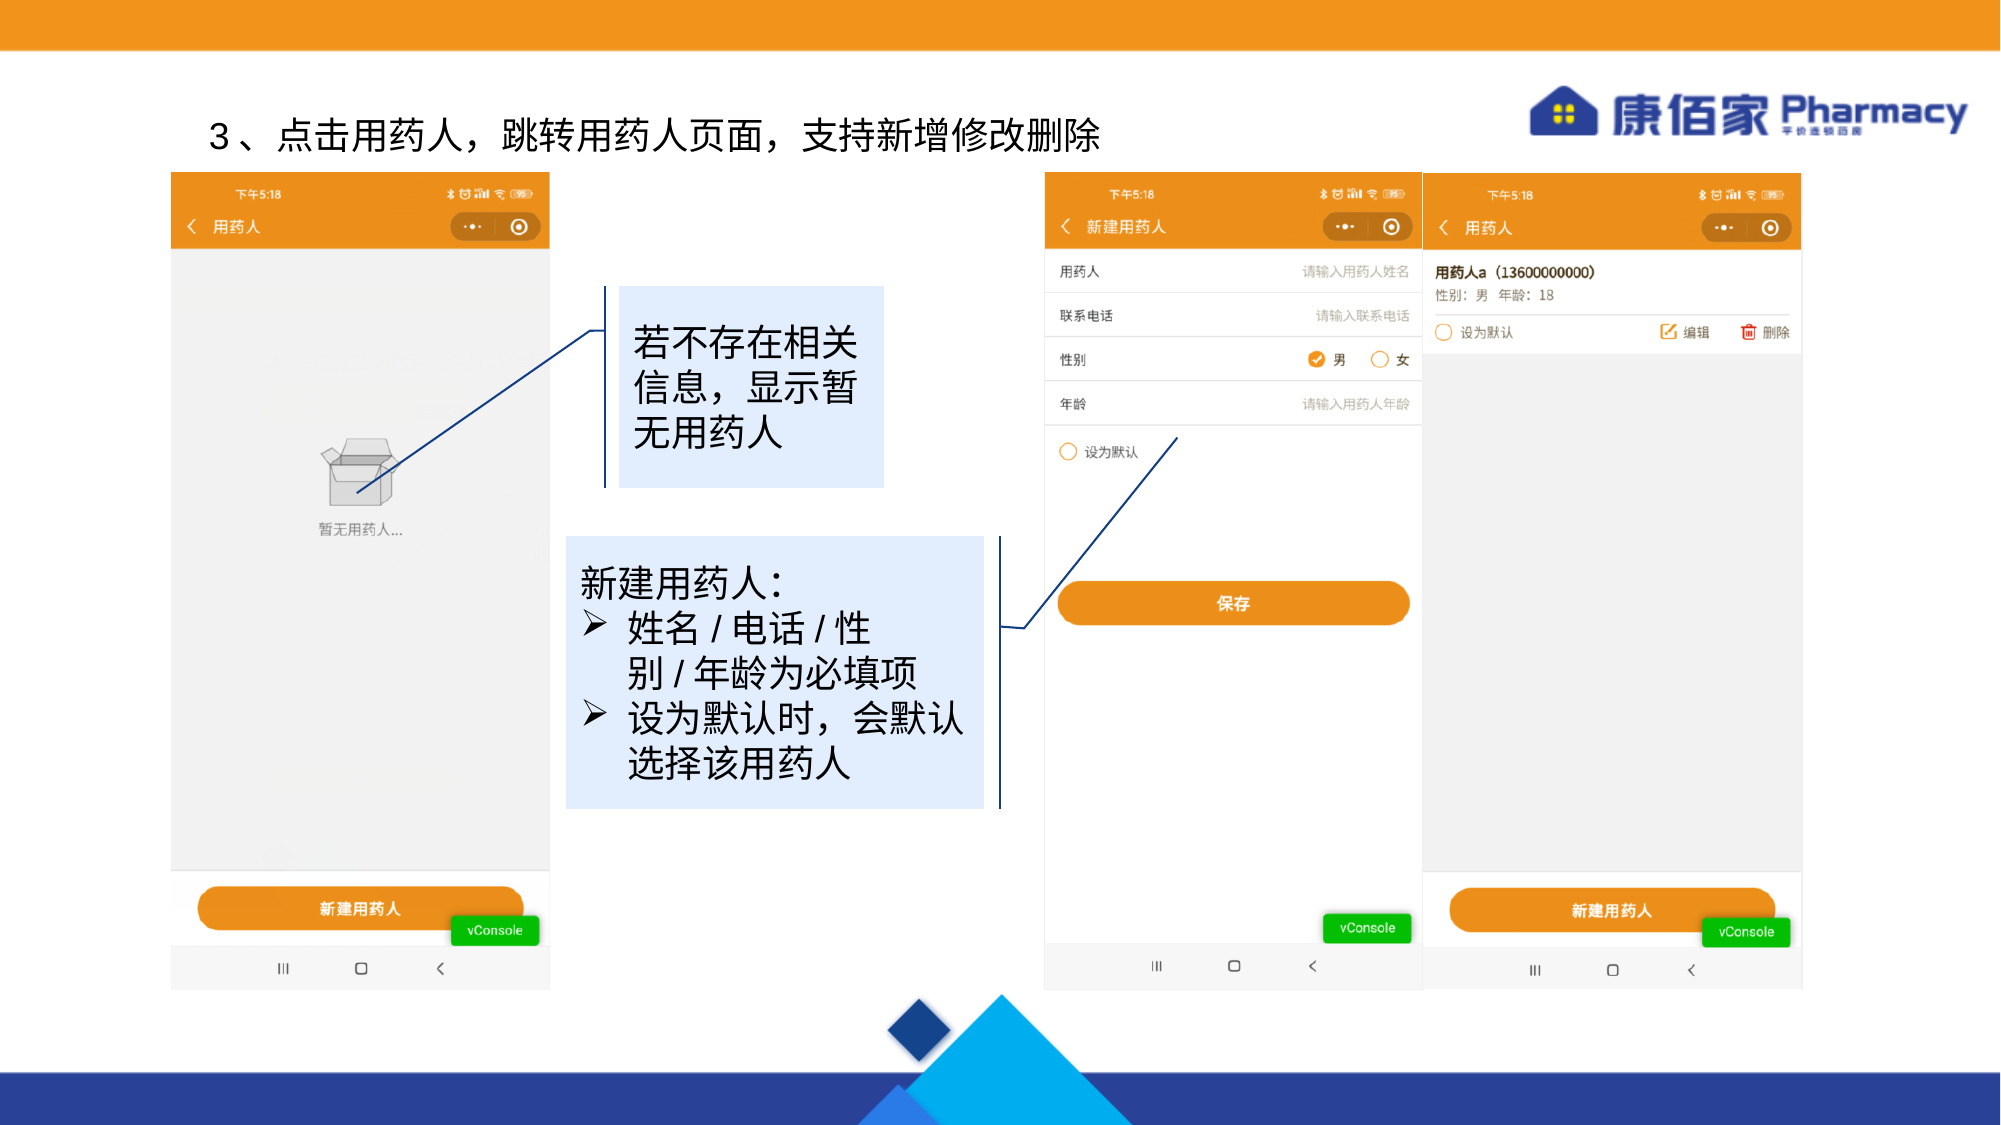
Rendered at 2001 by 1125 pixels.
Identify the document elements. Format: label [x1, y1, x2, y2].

picture [0, 0, 2001, 1125]
text_box [171, 104, 1803, 990]
